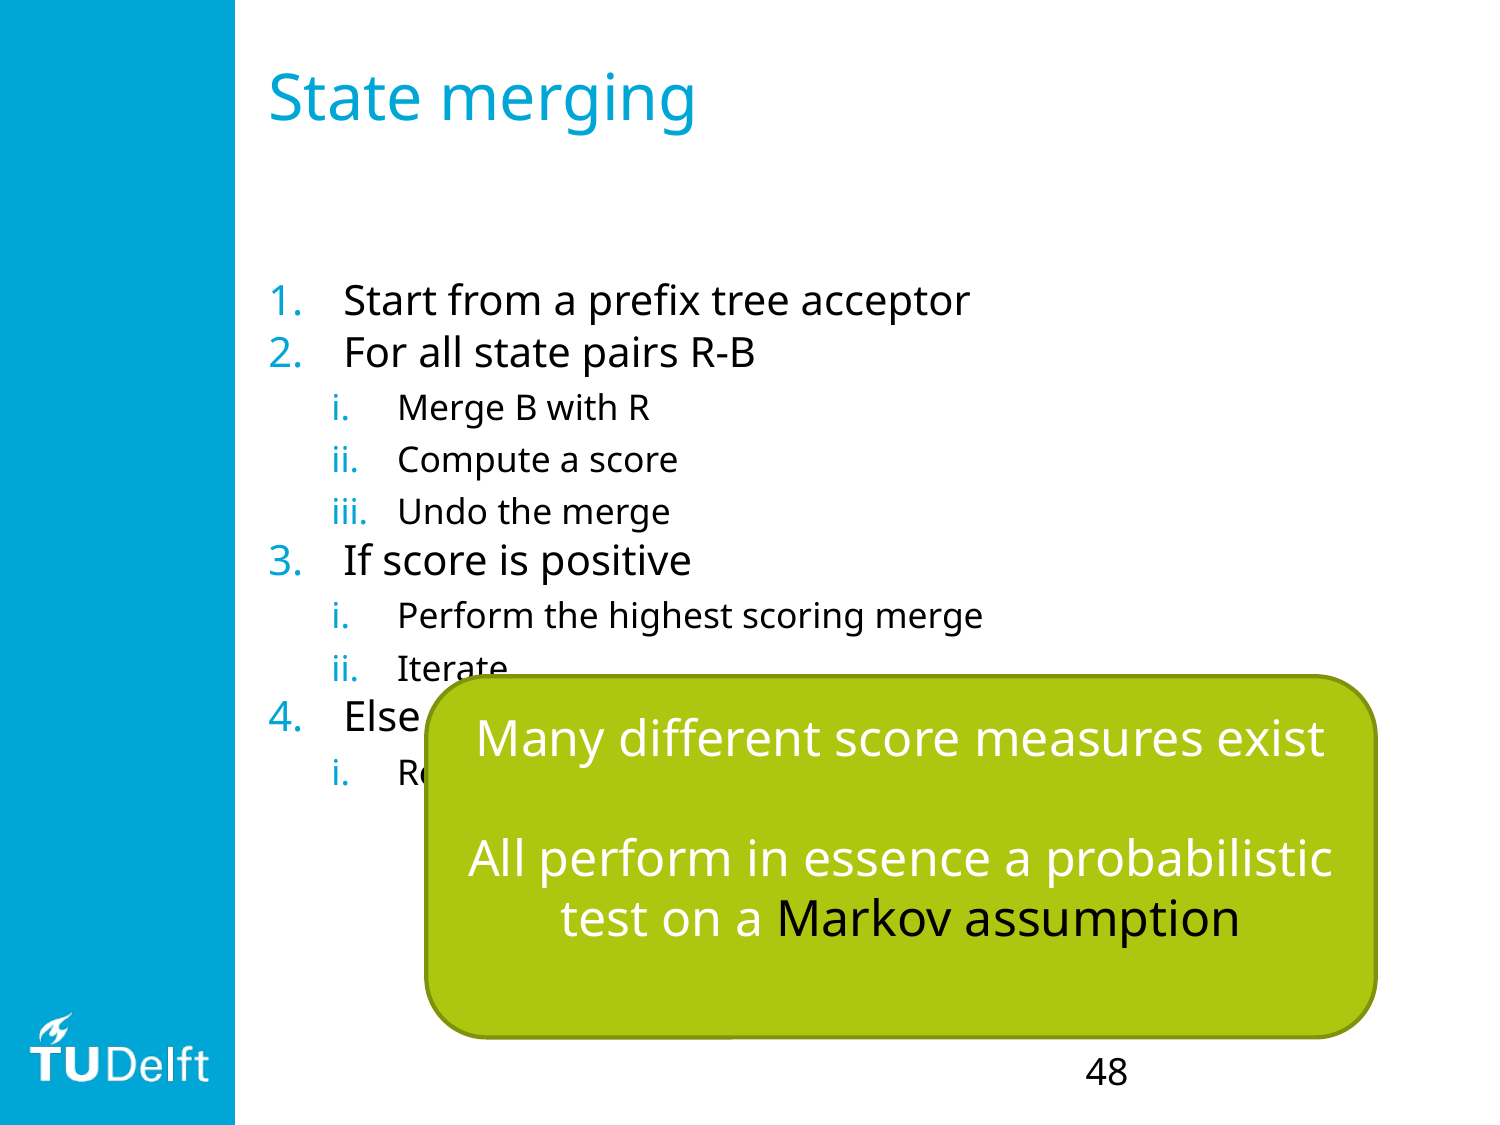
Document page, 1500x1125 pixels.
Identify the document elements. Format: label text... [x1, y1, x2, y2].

text_box Many different score measures exist All perform in essence a probabilistic test on a Markov assumption [424, 674, 1378, 1040]
slide_number 48 [1075, 1042, 1425, 1103]
title State merging [268, 55, 1423, 231]
list Start from a prefix tree acceptor For all state pairs R-B Merge B with R Compute a score Undo the merge If score is positive Perform the highest scoring merge Iterate Else Return [268, 271, 1423, 1061]
